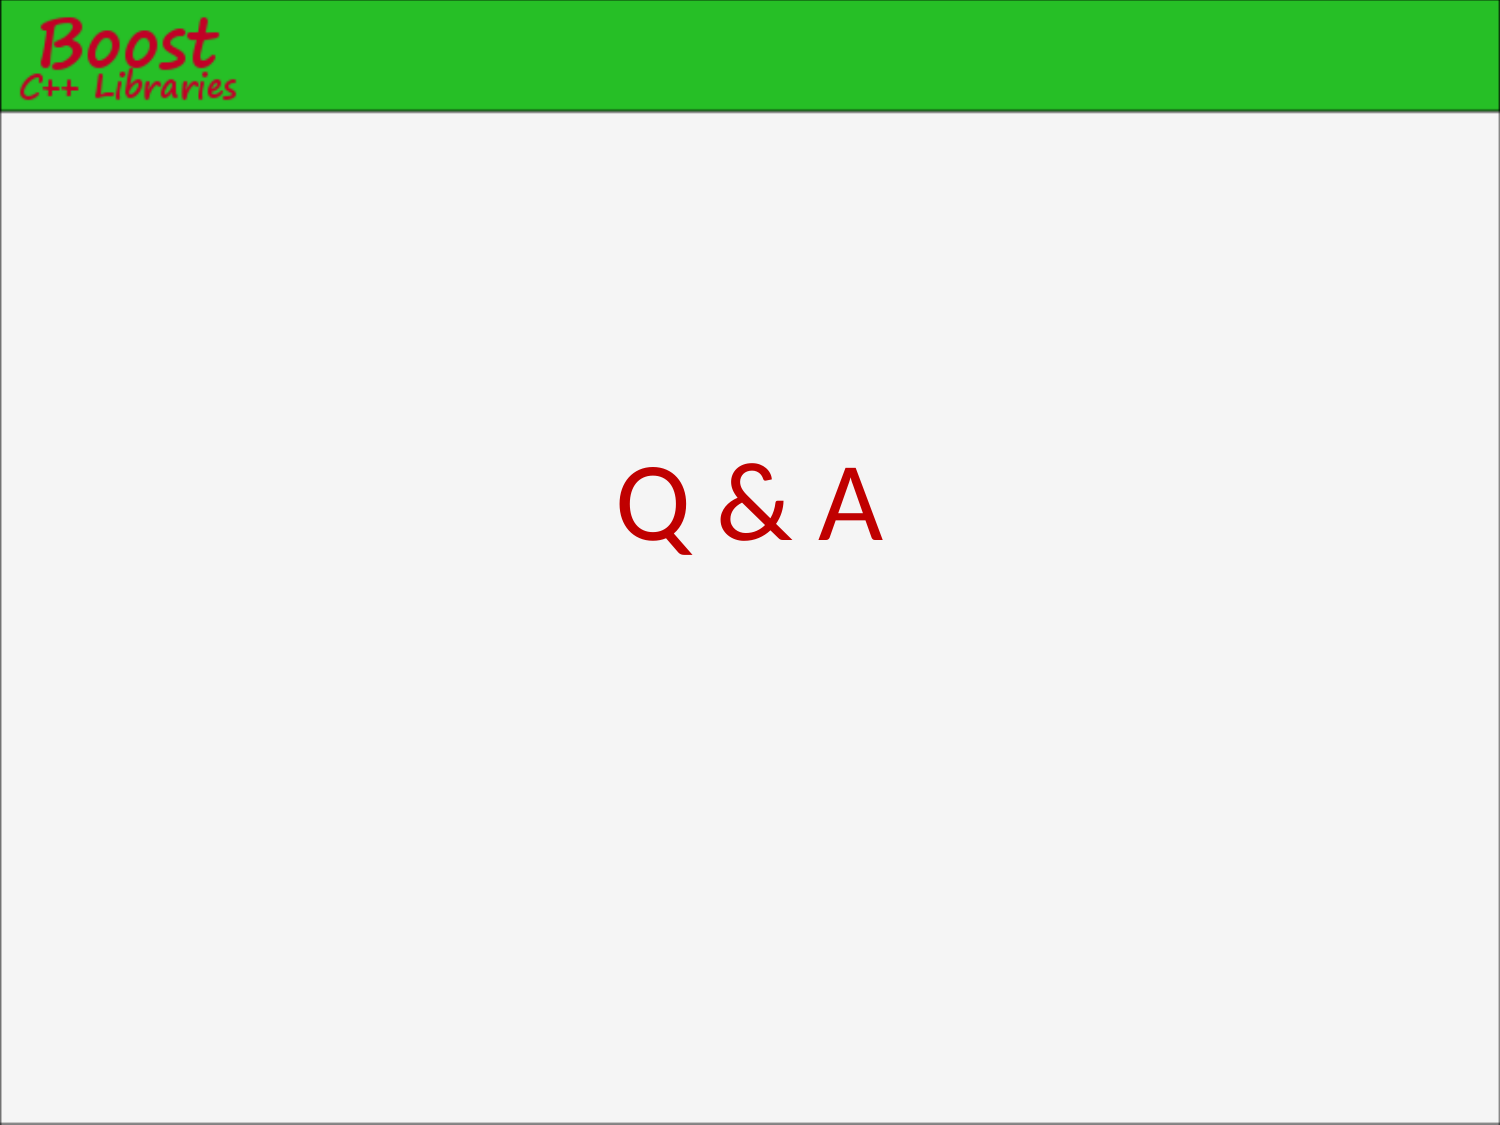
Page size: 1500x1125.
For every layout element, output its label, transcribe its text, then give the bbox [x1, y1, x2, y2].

picture [0, 0, 1500, 1125]
list Q & A [75, 420, 1425, 598]
